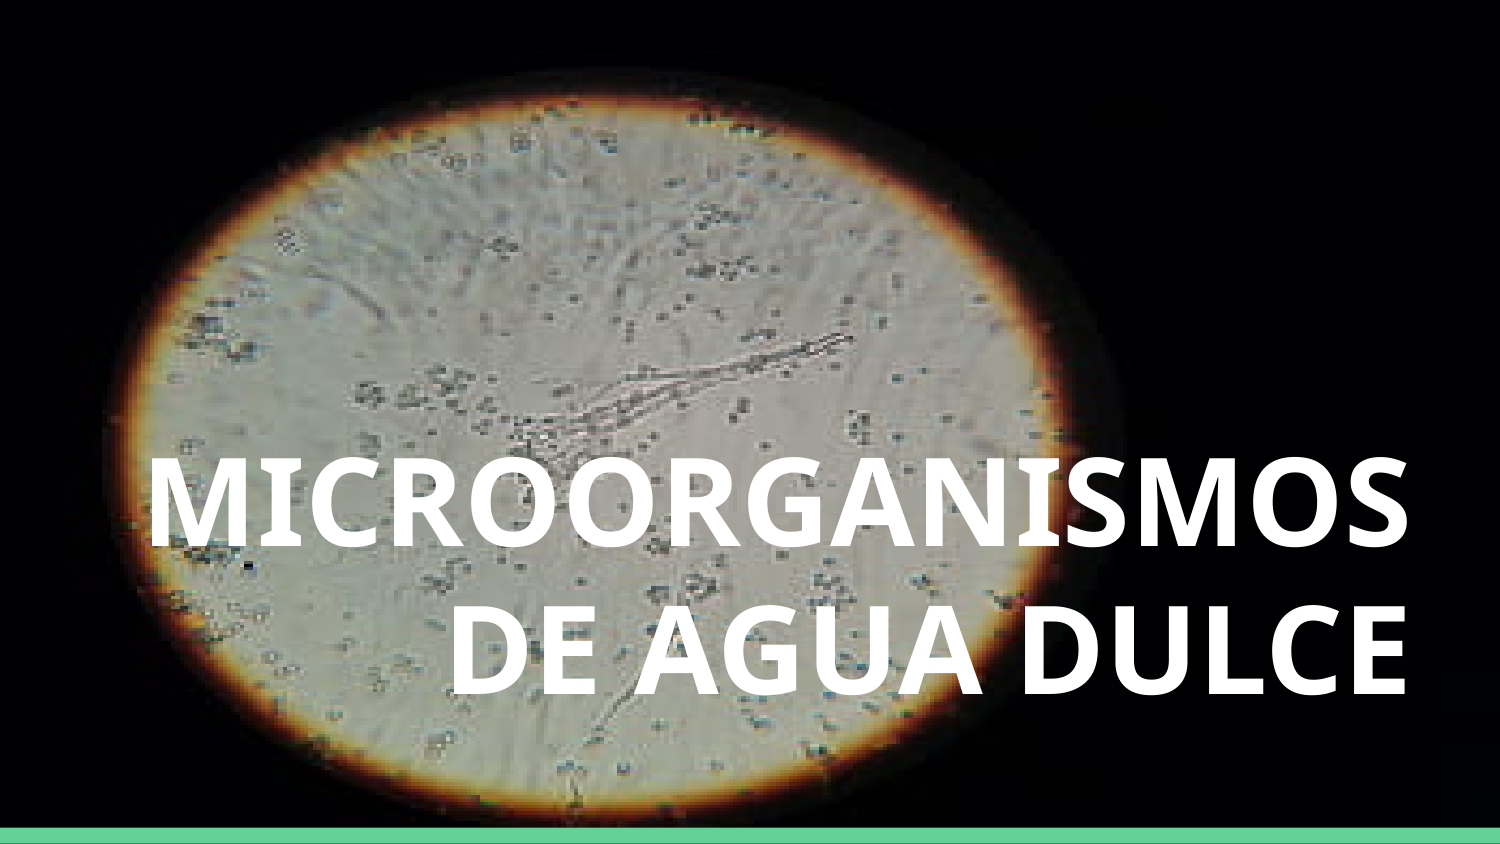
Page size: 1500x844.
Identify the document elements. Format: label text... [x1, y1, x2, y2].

picture [0, 0, 1500, 827]
text_box MICROORGANISMOS DE AGUA DULCE [71, 408, 1429, 757]
